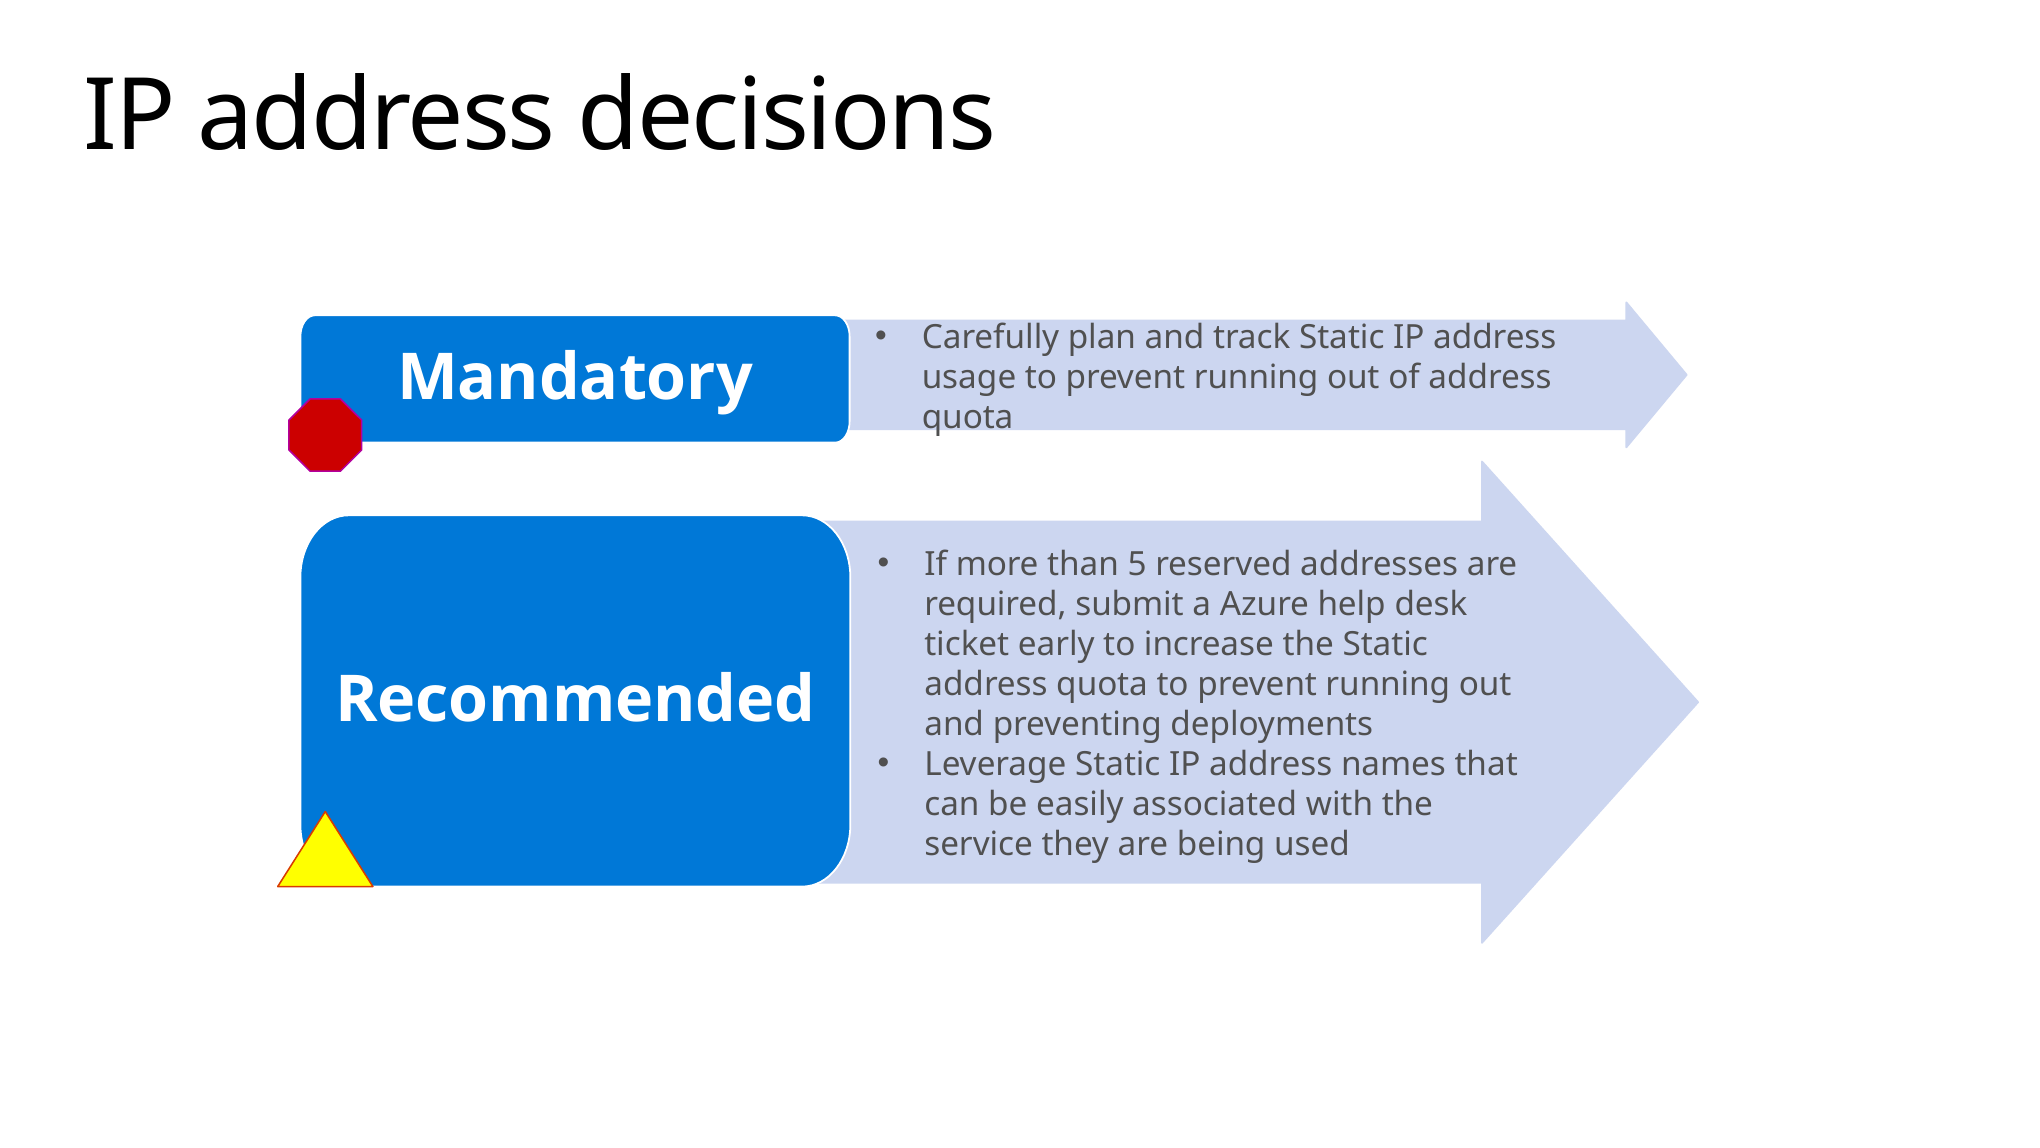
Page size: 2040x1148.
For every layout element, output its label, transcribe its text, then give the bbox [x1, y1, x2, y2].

text_box Mandatory [299, 314, 851, 444]
text_box Recommended [299, 514, 852, 888]
text_box [288, 398, 363, 472]
text_box [277, 810, 374, 888]
text_box Carefully plan and track Static IP address usage to prevent running out of address quota [846, 301, 1688, 449]
title IP address decisions [60, 48, 1980, 199]
text_box If more than 5 reserved addresses are required, submit a Azure help desk ticket early to increase the Static address quota to prevent running out and preventing deployments Leverage Static IP address names that can be easily associated with the service they are being used [821, 460, 1699, 944]
